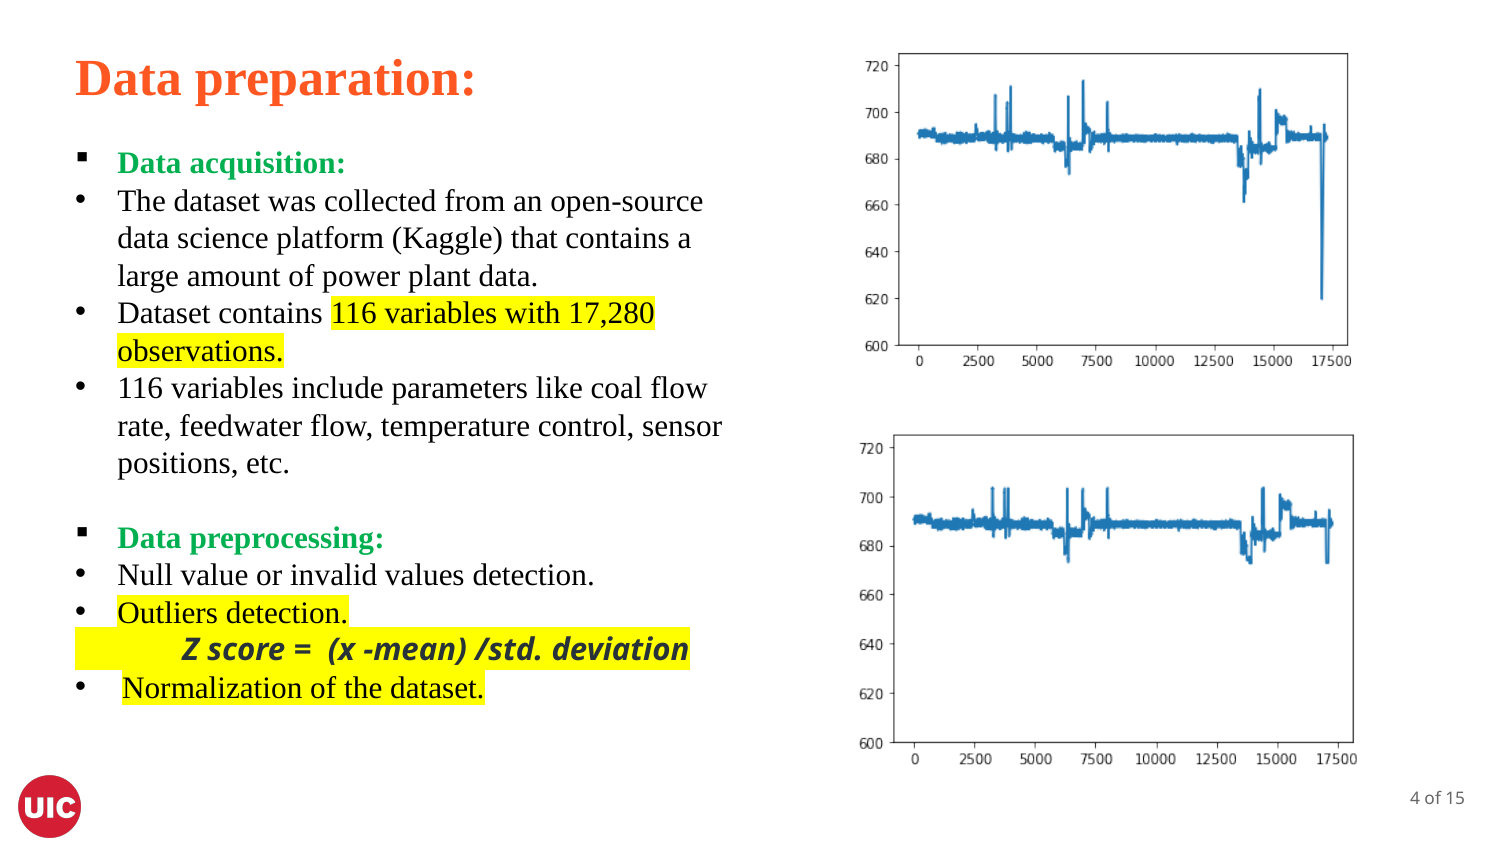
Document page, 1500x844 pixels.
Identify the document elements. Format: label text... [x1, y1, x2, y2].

picture [848, 425, 1368, 776]
text_box Data preparation: Data acquisition: The dataset was collected from an open-source data science platform (Kaggle) that contains a large amount of power plant data. Dataset contains 116 variables with 17,280 observations. 116 variables include parameters like coal flow rate, feedwater flow, temperature control, sensor positions, etc. Data preprocessing: Null value or invalid values detection. Outliers detection. Z score = (x -mean) /std. deviation Normalization of the dataset. [60, 35, 761, 787]
slide_number 4 of 15 [1389, 764, 1480, 830]
picture [18, 775, 81, 838]
picture [854, 45, 1362, 377]
